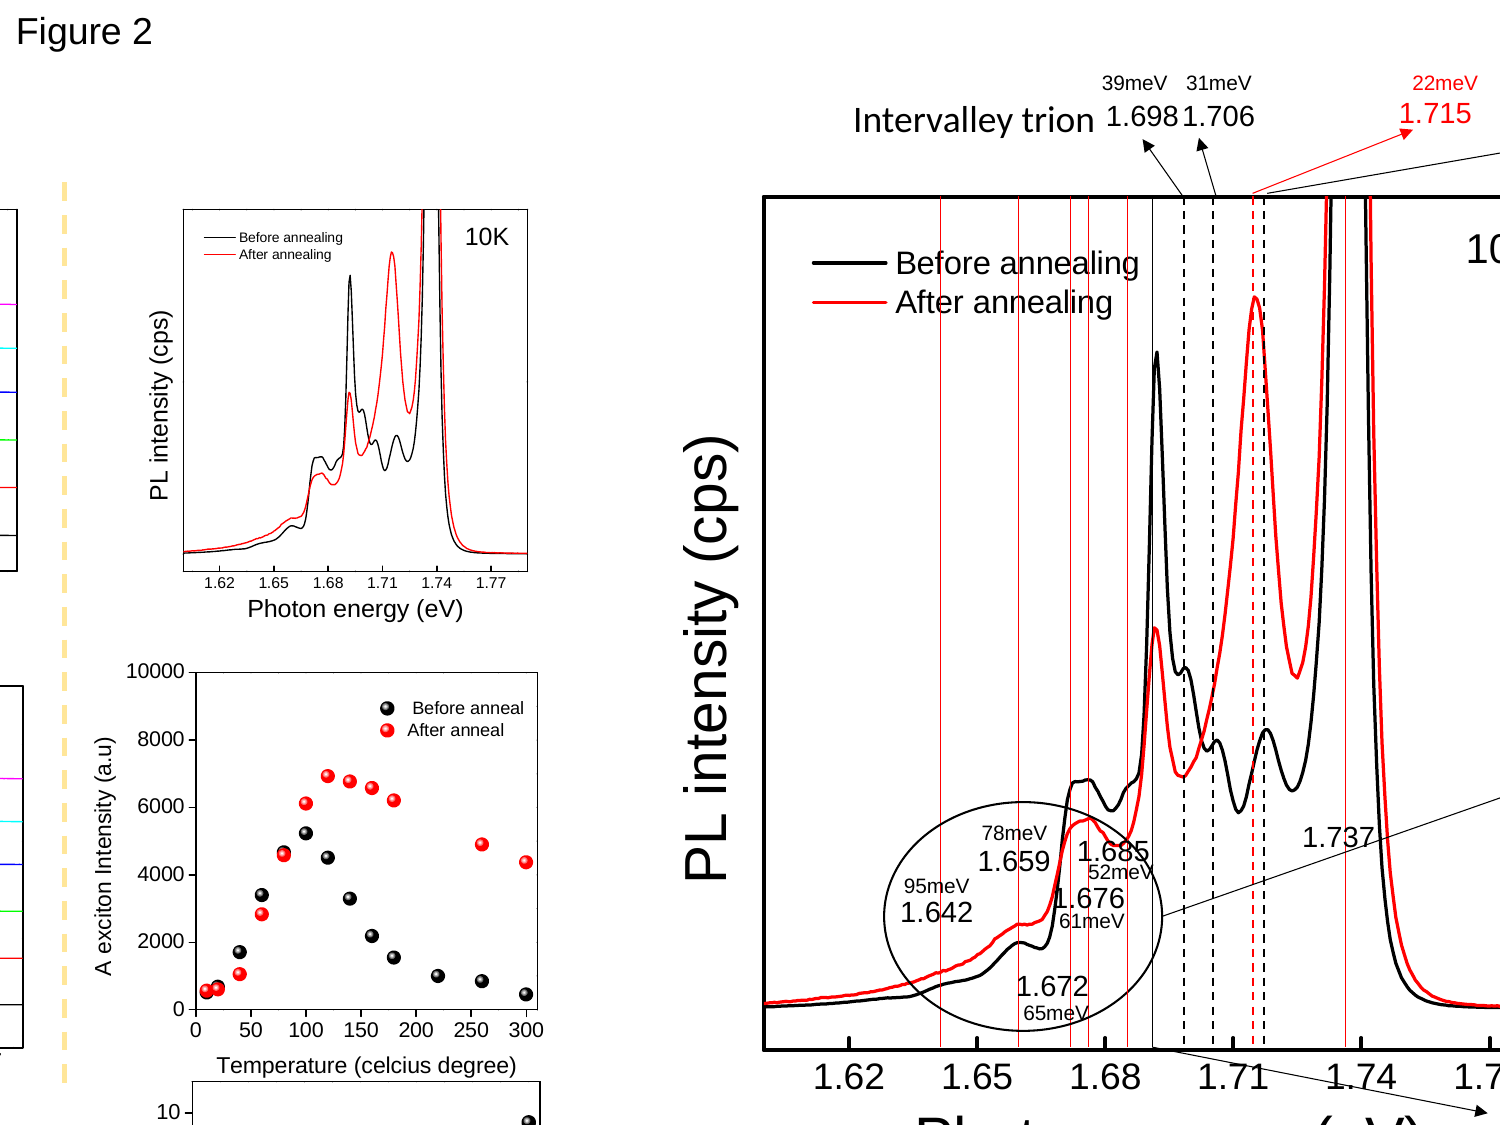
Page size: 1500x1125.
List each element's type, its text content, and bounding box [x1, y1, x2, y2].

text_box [81, 1035, 592, 1125]
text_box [550, 59, 1500, 1125]
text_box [1162, 759, 1500, 917]
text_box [1142, 139, 1183, 197]
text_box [1198, 137, 1216, 196]
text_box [1413, 149, 1500, 194]
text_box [1152, 1047, 1488, 1114]
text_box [94, 656, 550, 1035]
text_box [1252, 129, 1413, 194]
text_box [93, 151, 550, 656]
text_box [0, 151, 88, 627]
text_box Figure 2 [1, 0, 168, 60]
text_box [0, 627, 94, 1125]
